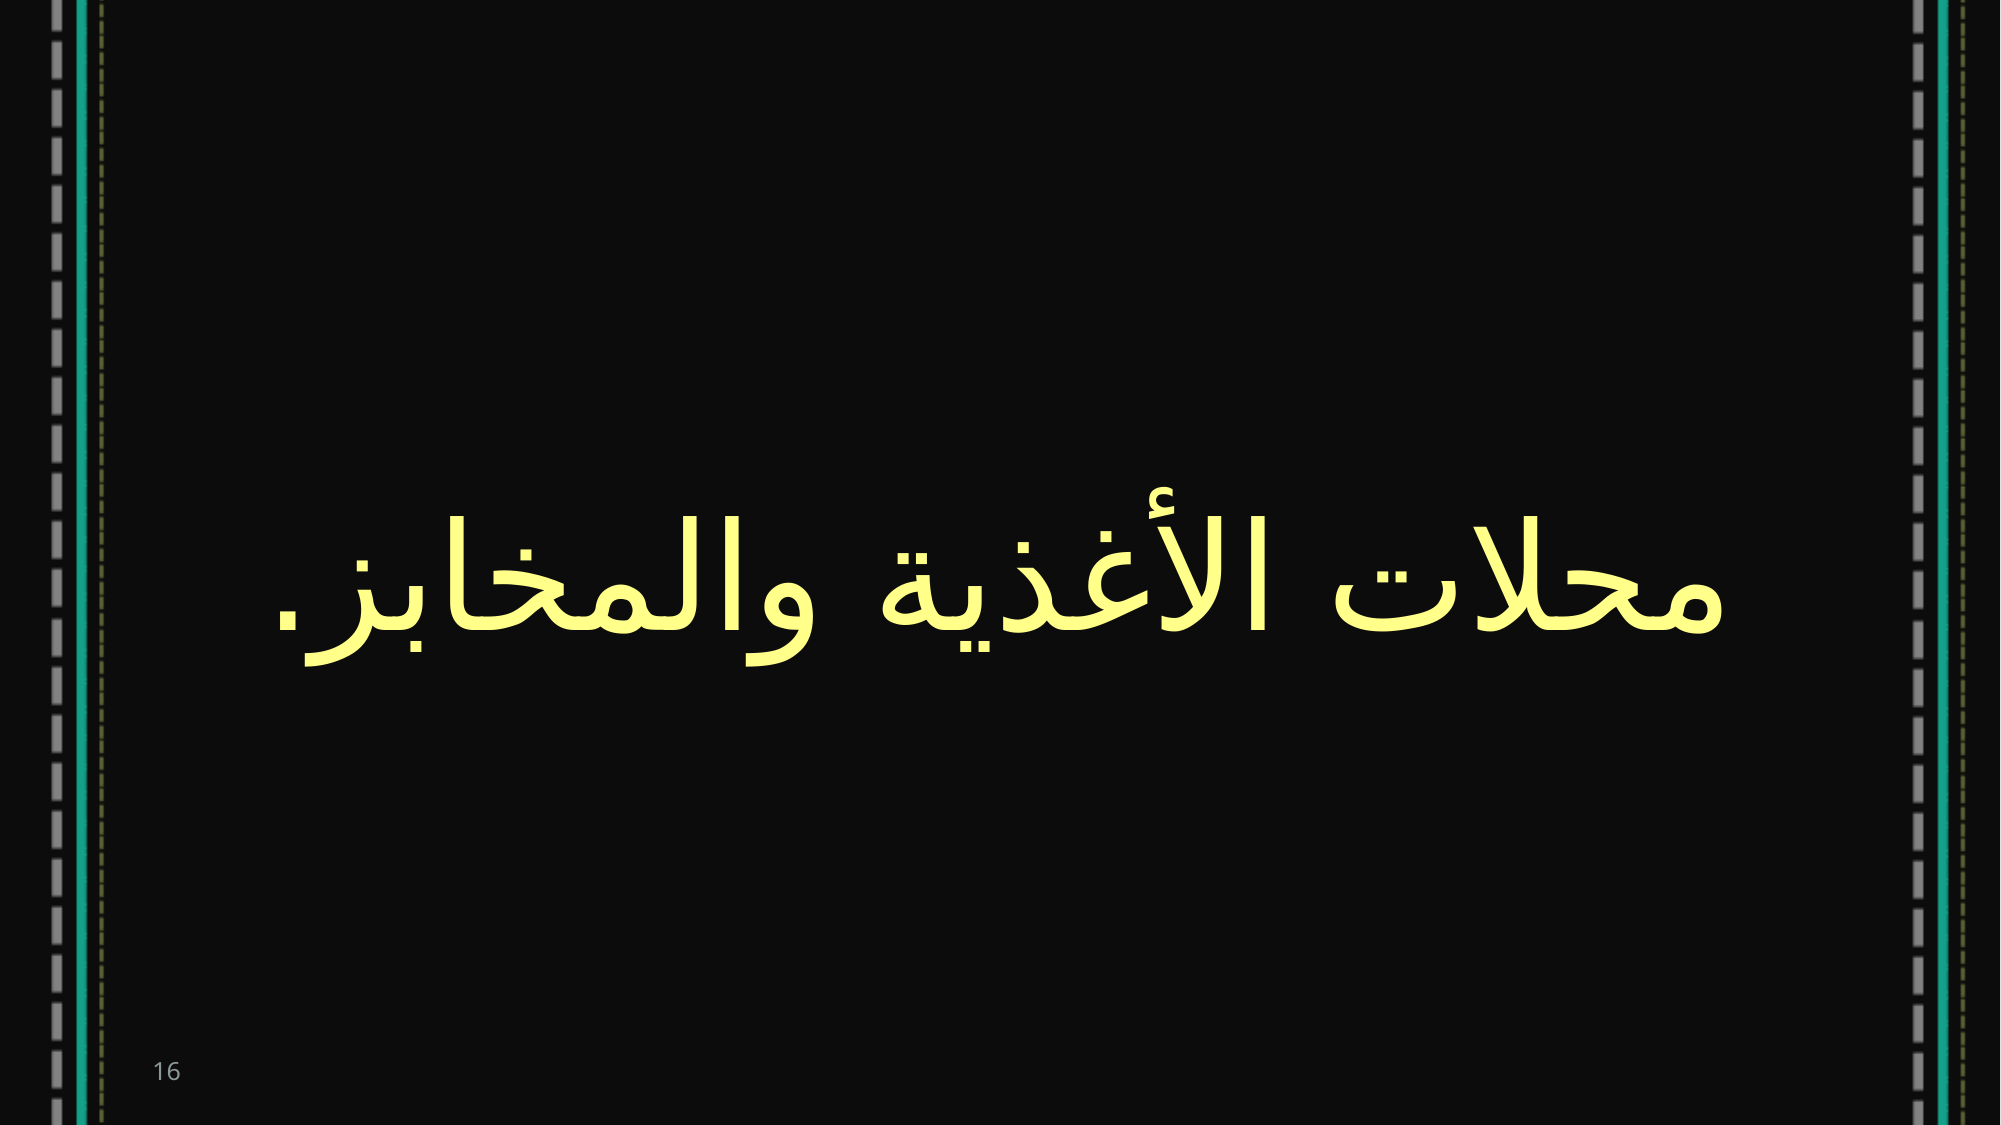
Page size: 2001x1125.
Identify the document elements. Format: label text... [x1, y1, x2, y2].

slide_number 16 [137, 1042, 588, 1103]
title محلات الأغذية والمخابز. [137, 200, 1863, 668]
picture [0, 0, 2001, 1125]
